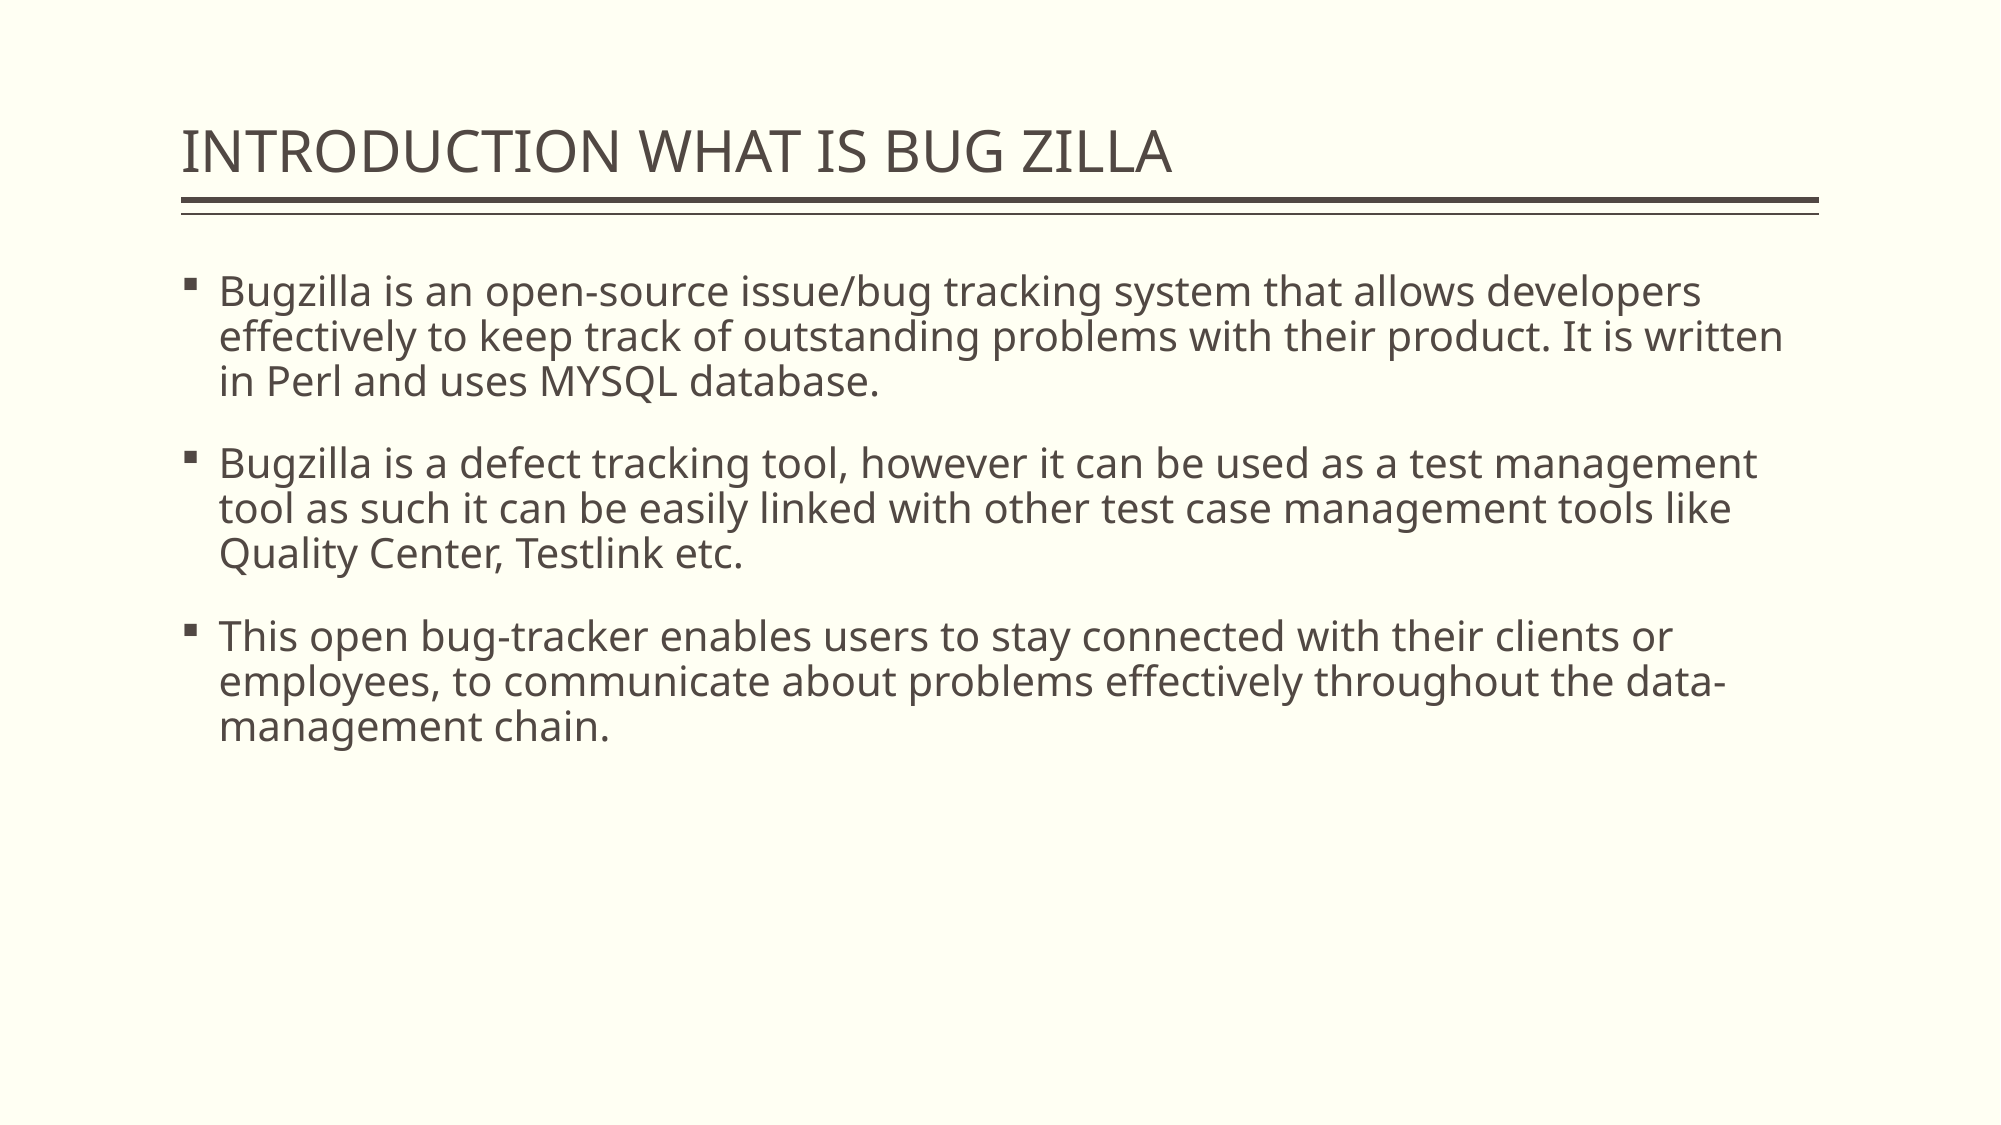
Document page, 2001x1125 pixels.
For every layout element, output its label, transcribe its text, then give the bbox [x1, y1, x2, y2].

title INTRODUCTION WHAT IS BUG ZILLA [181, 12, 1819, 193]
list Bugzilla is an open-source issue/bug tracking system that allows developers effectively to keep track of outstanding problems with their product. It is written in Perl and uses MYSQL database. Bugzilla is a defect tracking tool, however it can be used as a test management tool as such it can be easily linked with other test case management tools like Quality Center, Testlink etc. This open bug-tracker enables users to stay connected with their clients or employees, to communicate about problems effectively throughout the data-management chain. [181, 262, 1819, 1013]
